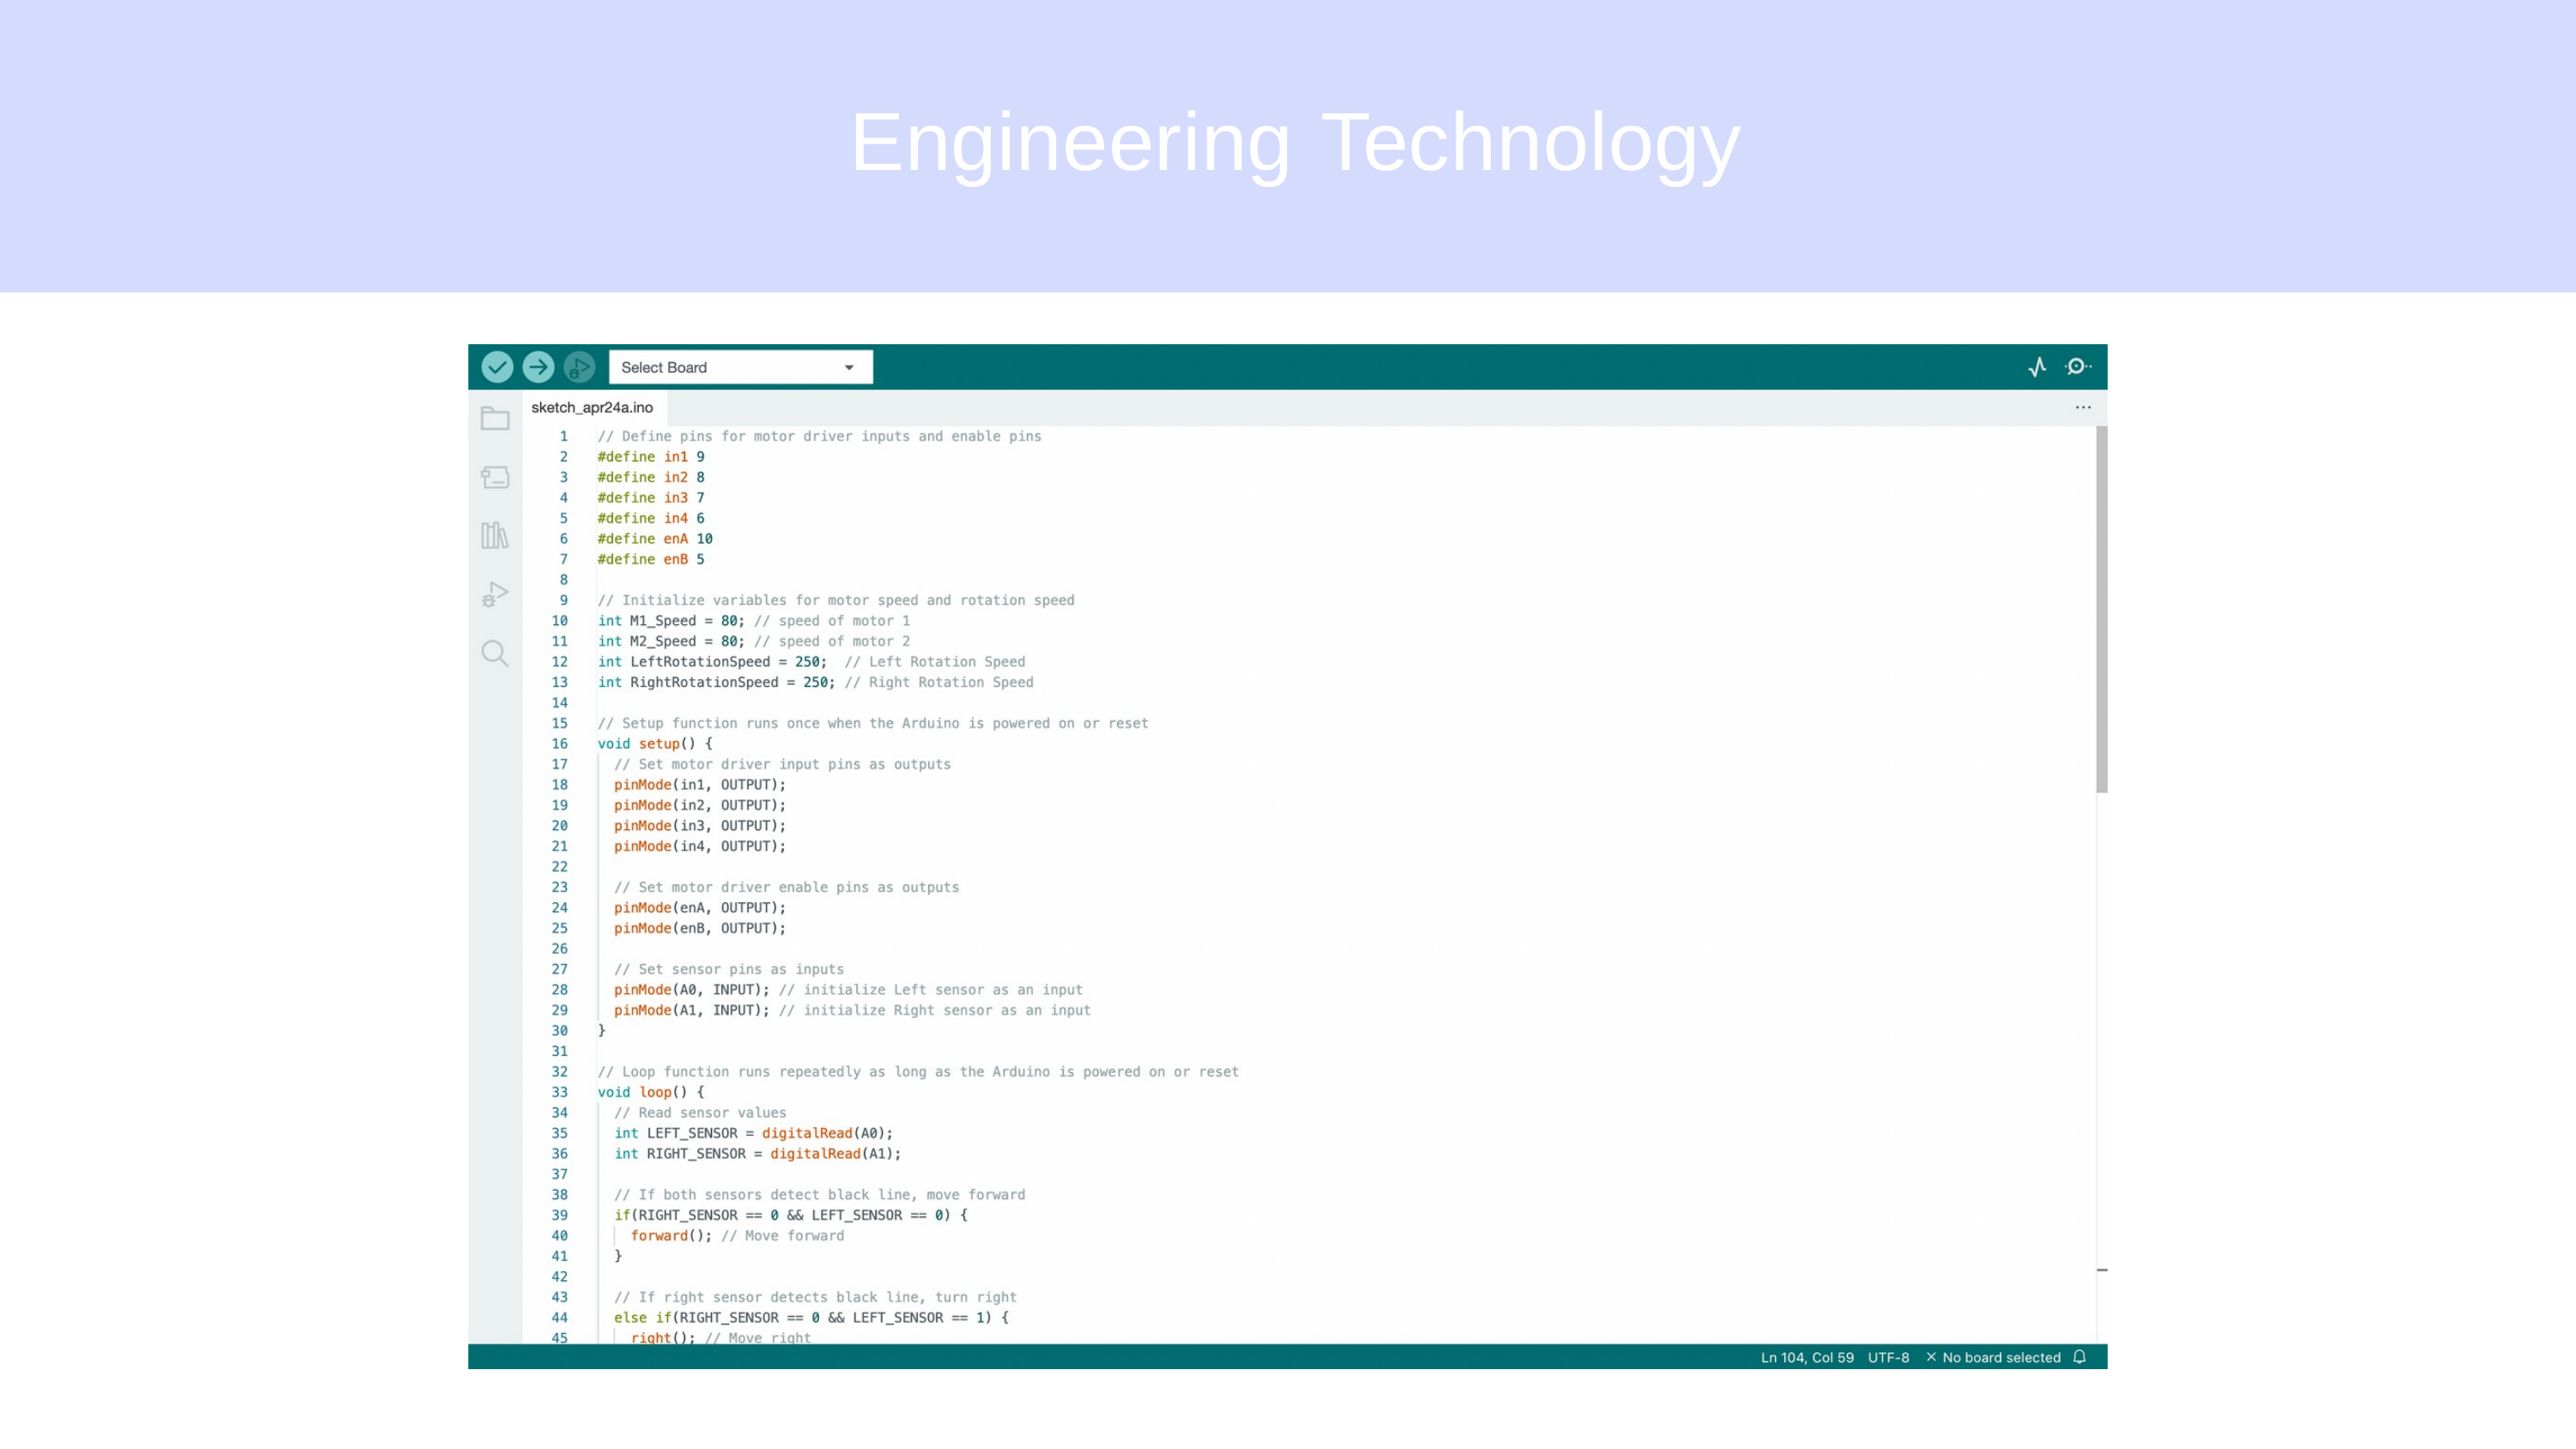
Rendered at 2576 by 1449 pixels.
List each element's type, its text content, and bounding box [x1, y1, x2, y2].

text_box [468, 344, 2108, 1369]
title Engineering Technology [817, 86, 1759, 330]
